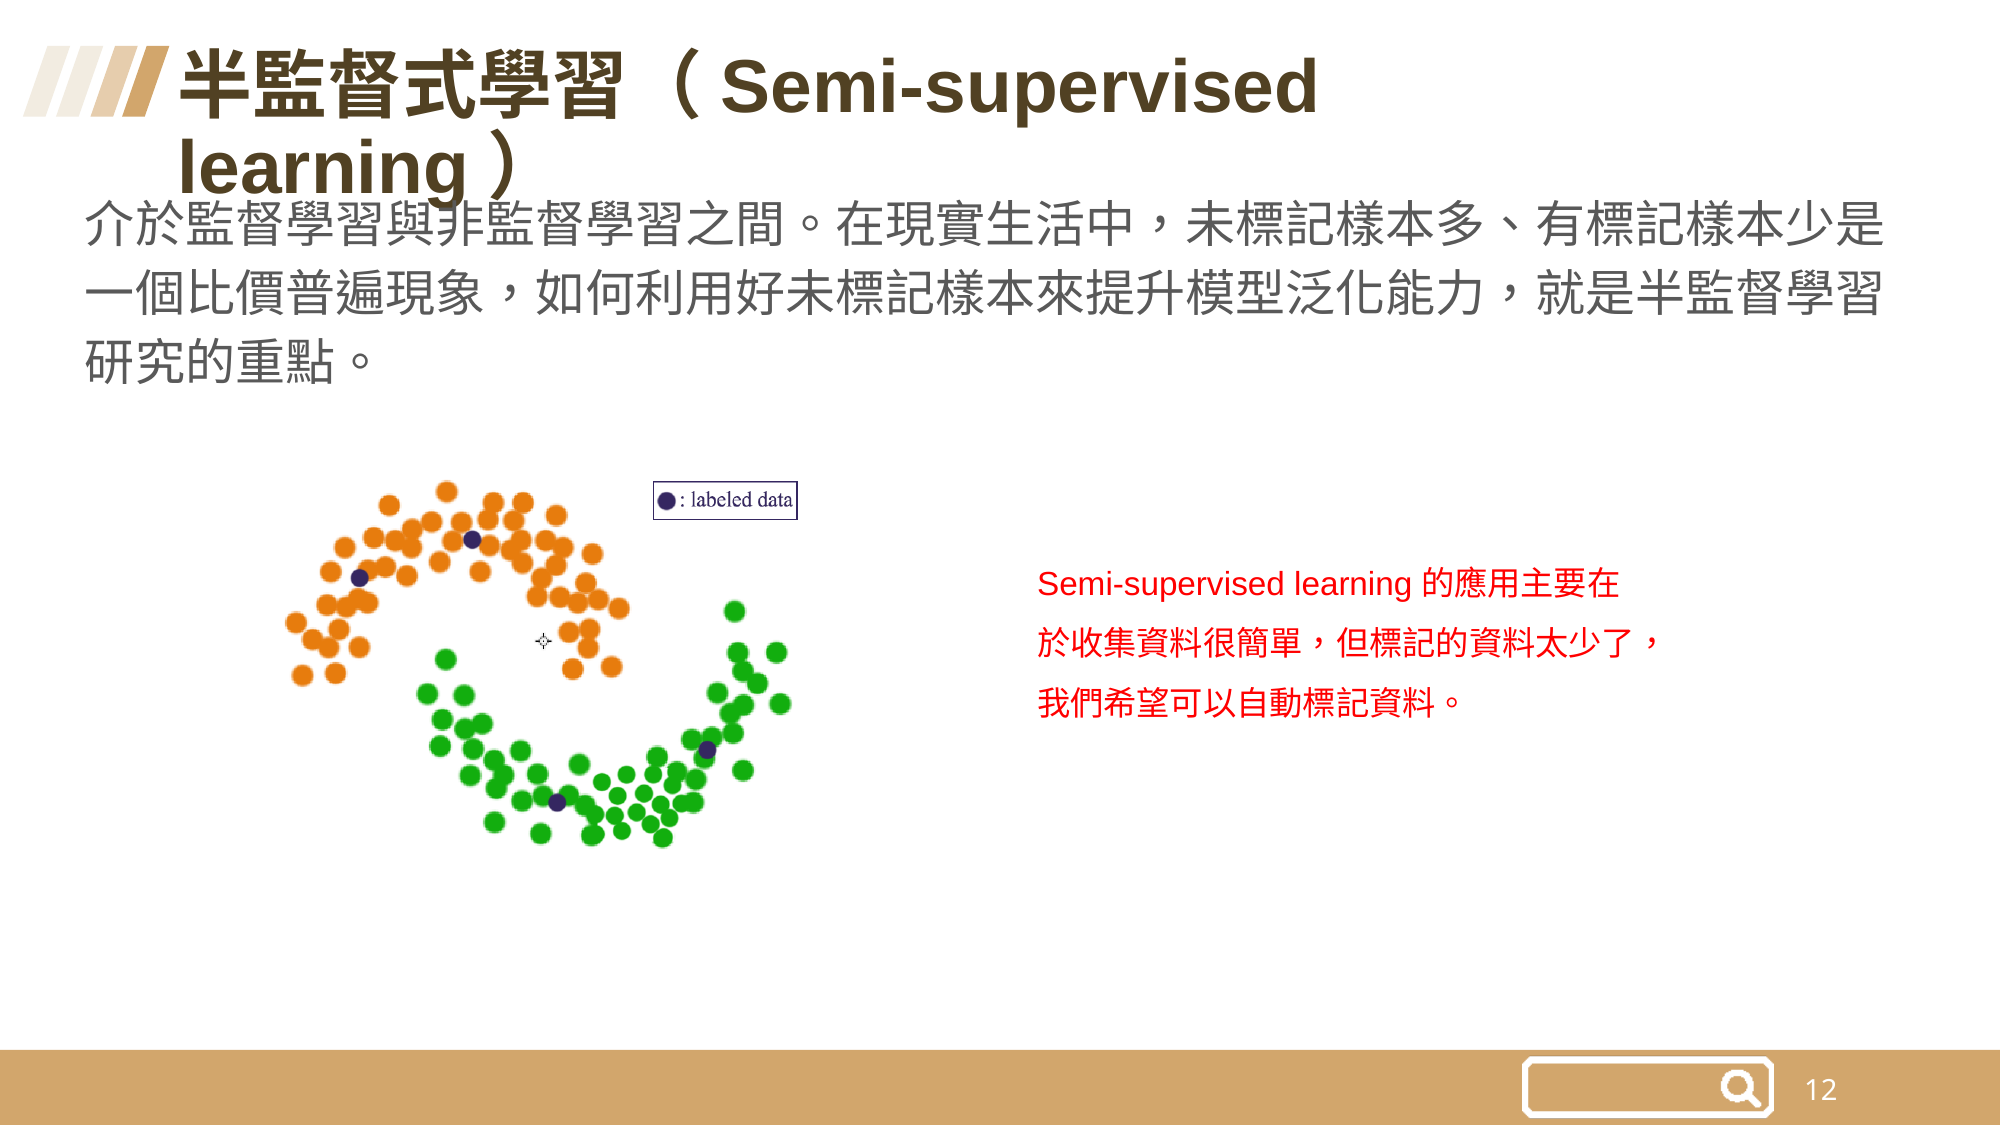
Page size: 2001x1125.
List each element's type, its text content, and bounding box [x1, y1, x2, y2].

text_box 介於監督學習與非監督學習之間。在現實生活中，未標記樣本多、有標記樣本少是一個比價普遍現象，如何利用好未標記樣本來提升模型泛化能力，就是半監督學習研究的重點。 [51, 168, 1901, 443]
picture [1522, 962, 1774, 1125]
text_box Semi-supervised learning的應用主要在於收集資料很簡單，但標記的資料太少了，我們希望可以自動標記資料。 [1022, 535, 1660, 730]
picture [279, 474, 825, 876]
list 半監督式學習（Semi-supervised learning） [162, 40, 1691, 138]
